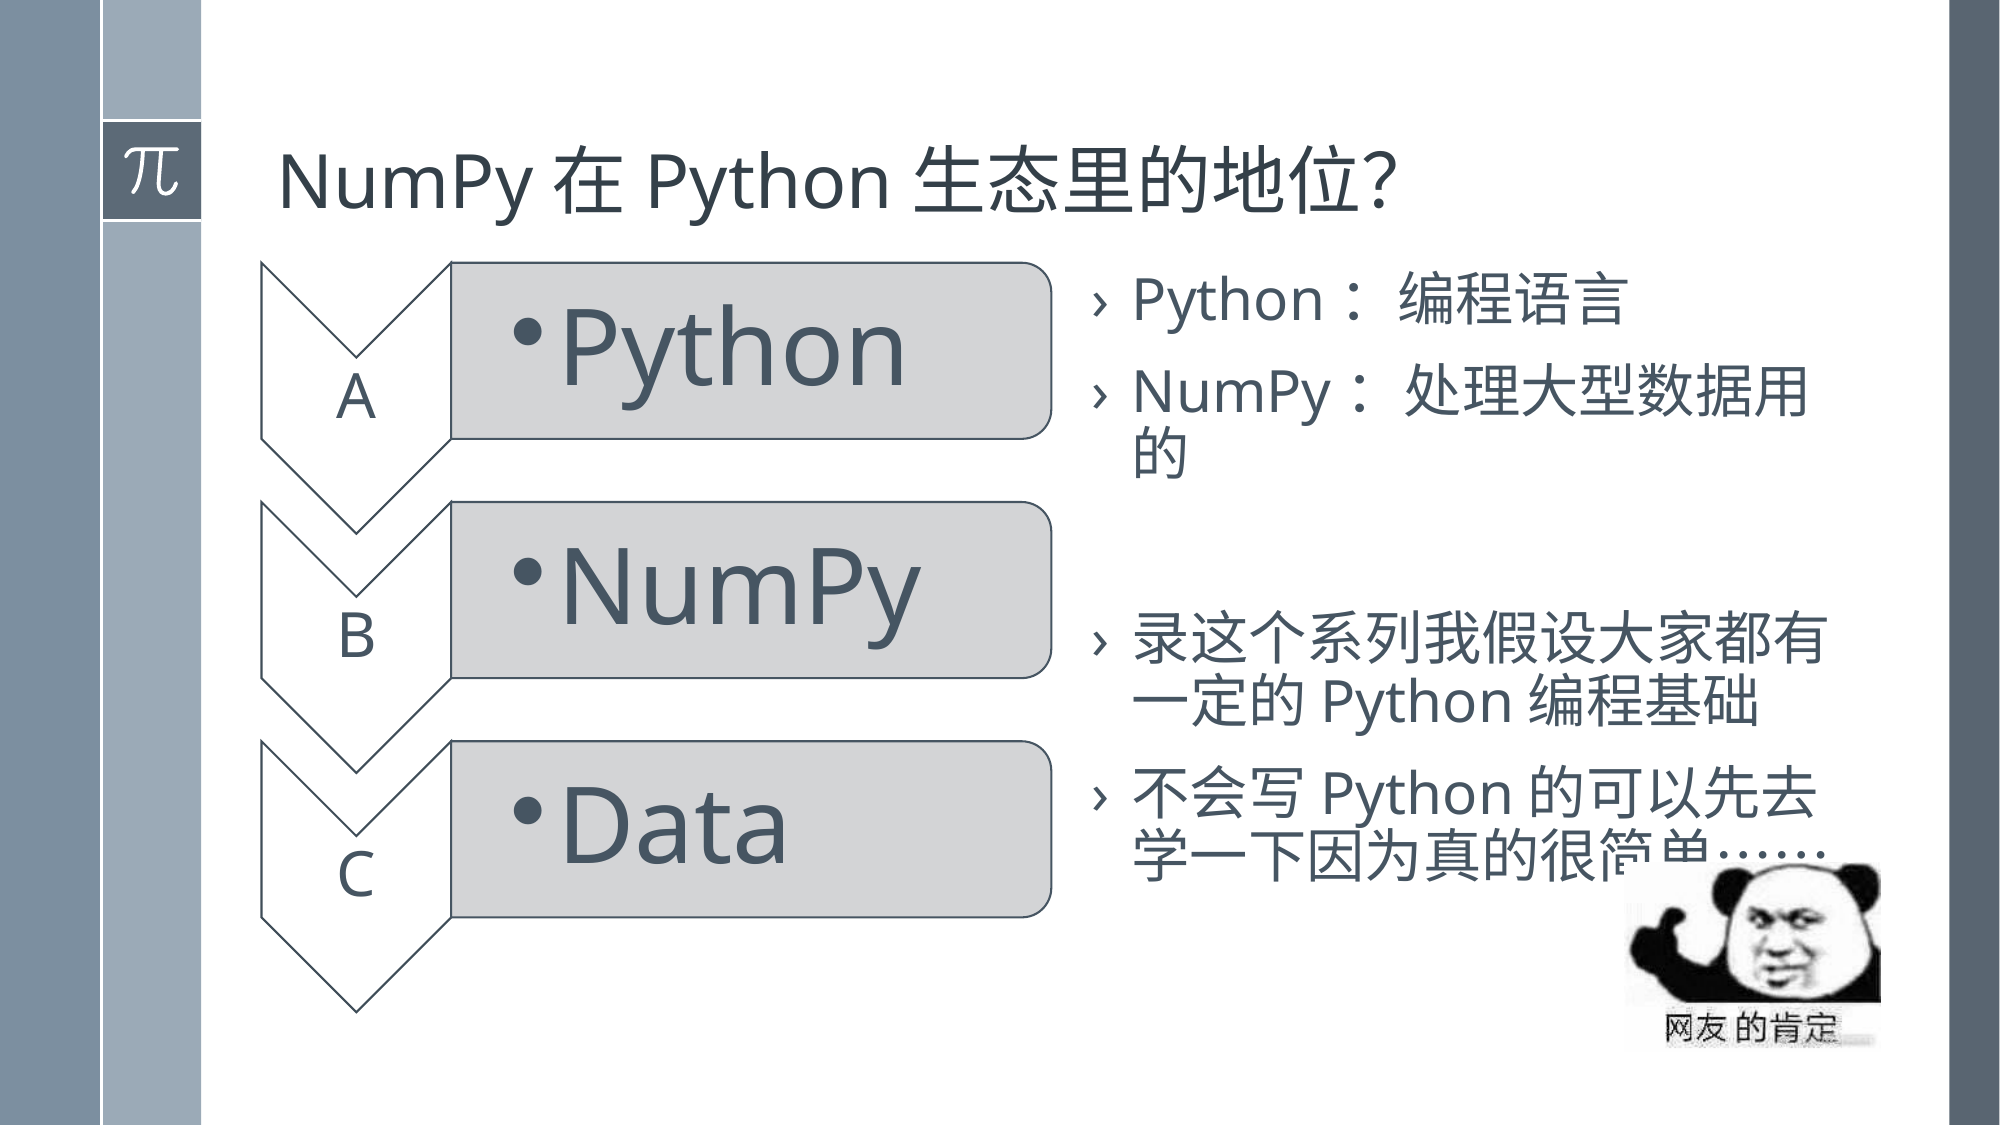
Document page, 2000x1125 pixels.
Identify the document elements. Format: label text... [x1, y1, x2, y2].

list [261, 262, 1052, 1013]
picture [1624, 862, 1881, 1052]
list Python：编程语言 NumPy：处理大型数据用的 录这个系列我假设大家都有一定的Python编程基础 不会写Python的可以先去学一下因为真的很简单…… [1076, 262, 1867, 1013]
title NumPy在Python生态里的地位？ [261, 29, 1867, 233]
